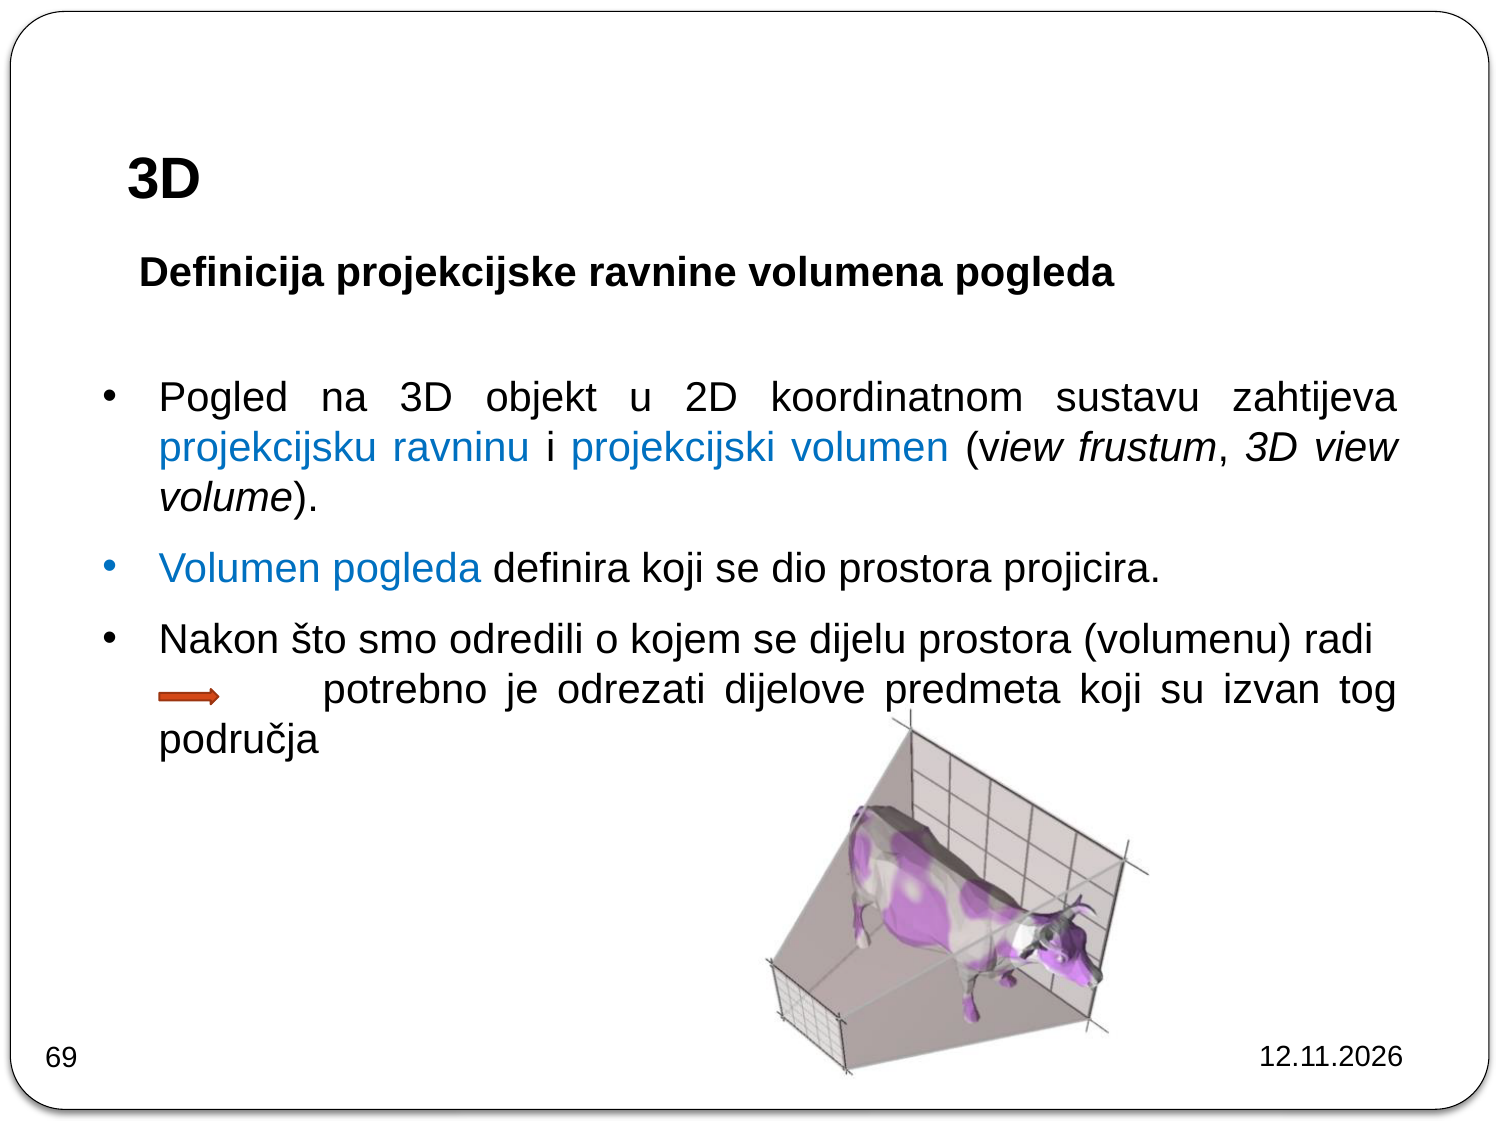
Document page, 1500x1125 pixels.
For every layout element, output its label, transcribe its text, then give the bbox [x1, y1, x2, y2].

title 3D [112, 62, 1388, 225]
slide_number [1161, 1015, 1419, 1094]
text_box Pogled na 3D objekt u 2D koordinatnom sustavu zahtijeva projekcijsku ravninu i projekcijski volumen (view frustum, 3D view volume). Volumen pogleda definira koji se dio prostora projicira. Nakon što smo odredili o kojem se dijelu prostora (volumenu) radi potrebno je odrezati dijelove predmeta koji su izvan tog područja [87, 362, 1413, 770]
slide_number 69 [23, 1018, 99, 1094]
text_box [158, 688, 220, 706]
picture [749, 695, 1158, 1103]
text_box Definicija projekcijske ravnine volumena pogleda [123, 237, 1400, 303]
